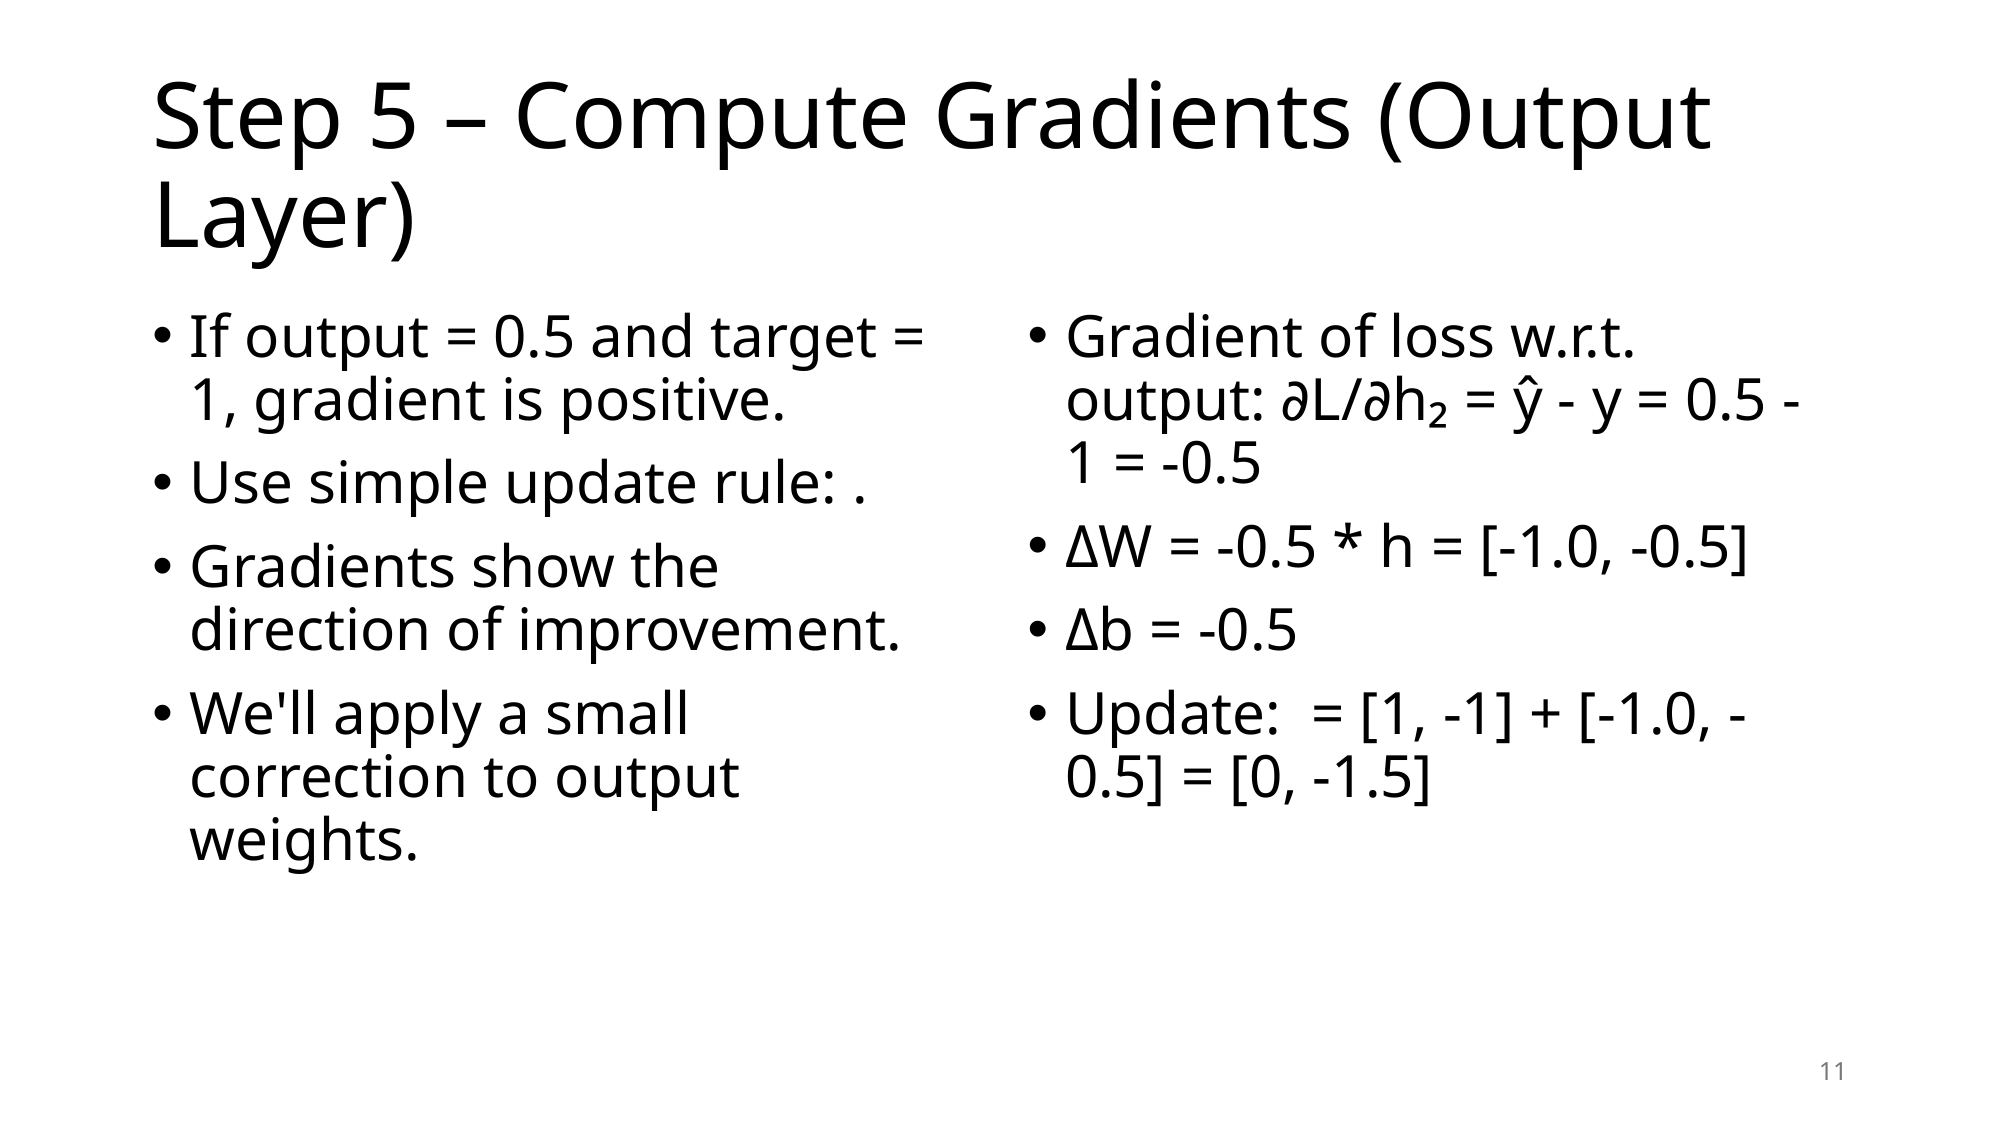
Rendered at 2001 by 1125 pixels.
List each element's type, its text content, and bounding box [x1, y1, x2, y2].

title Step 5 – Compute Gradients (Output Layer) [137, 59, 1863, 278]
slide_number 11 [1412, 1042, 1863, 1103]
